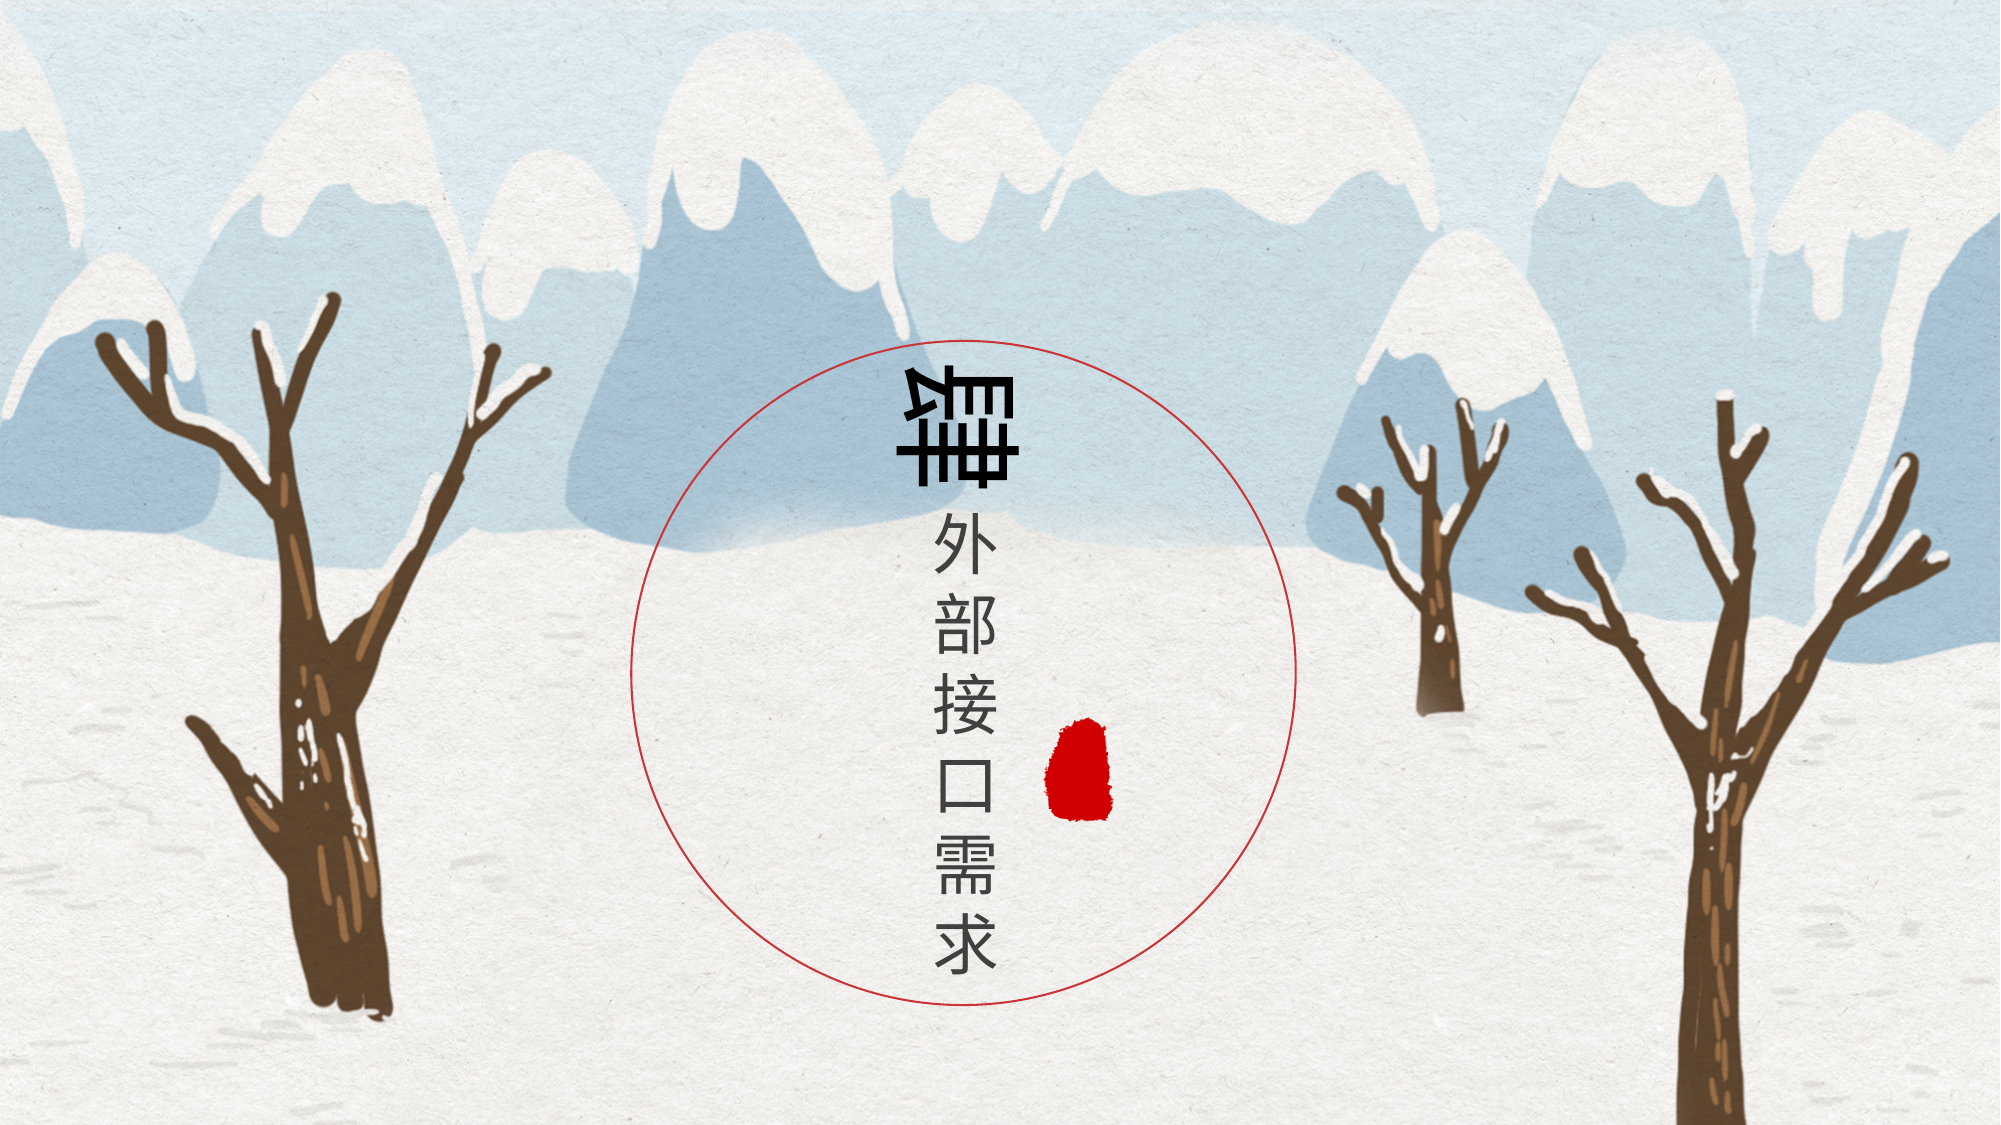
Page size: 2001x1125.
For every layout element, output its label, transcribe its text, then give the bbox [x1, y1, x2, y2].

text_box [987, 350, 1297, 1006]
text_box [630, 357, 918, 1004]
picture [0, 0, 2000, 1125]
text_box 外部接口需求 [918, 495, 987, 1071]
text_box [906, 339, 1023, 345]
text_box 肆 [856, 345, 1049, 496]
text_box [1042, 707, 1120, 822]
